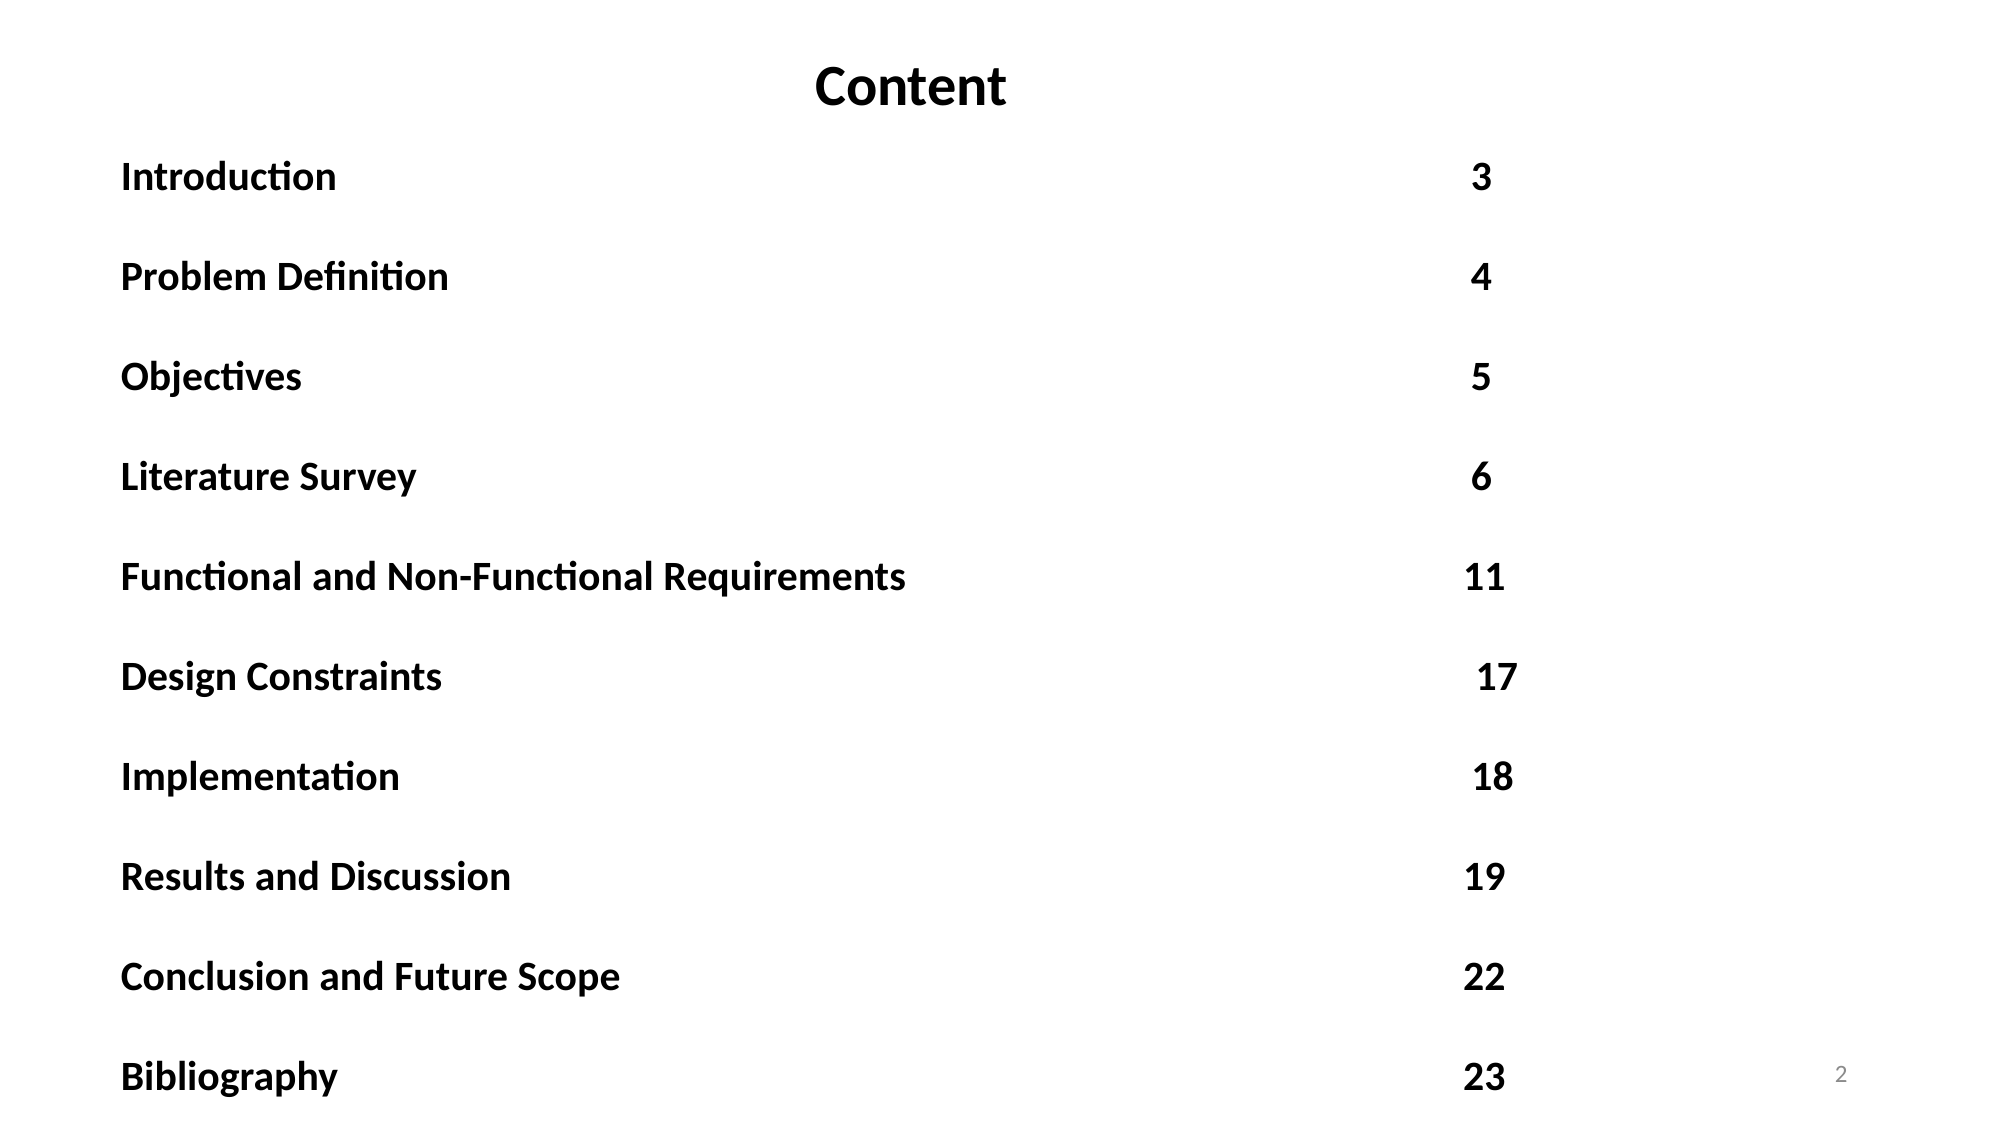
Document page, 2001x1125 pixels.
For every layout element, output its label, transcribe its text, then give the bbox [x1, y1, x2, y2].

text_box Content [10, 39, 1813, 125]
slide_number 2 [1412, 1042, 1863, 1103]
text_box Introduction 3 Problem Definition 4 Objectives 5 Literature Survey 6 Functional and Non-Functional Requirements 11 Design Constraints 17 Implementation 18 Results and Discussion 19 Conclusion and Future Scope 22 Bibliography 23 [106, 141, 1894, 1107]
